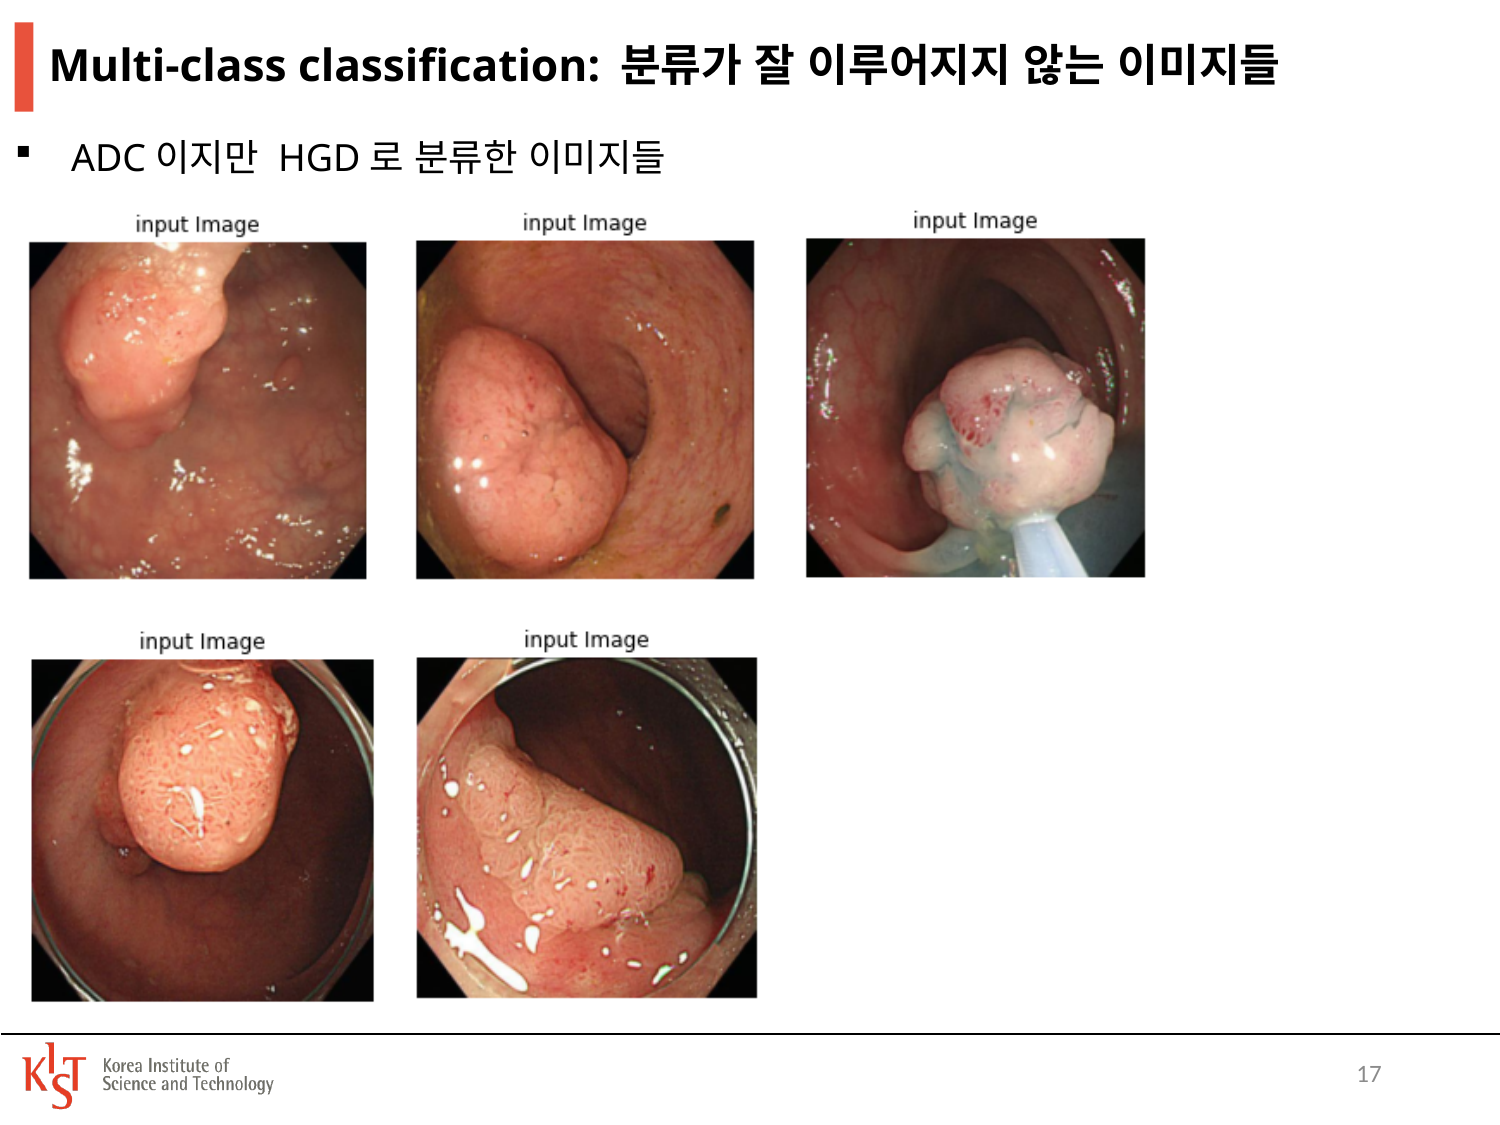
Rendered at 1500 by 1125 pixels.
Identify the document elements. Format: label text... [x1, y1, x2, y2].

picture [25, 625, 381, 1009]
picture [412, 625, 766, 1007]
picture [21, 210, 377, 588]
title Multi-class classification: 분류가 잘 이루어지지 않는 이미지들 [33, 22, 1470, 112]
picture [15, 1038, 277, 1114]
picture [798, 206, 1154, 588]
slide_number 17 [1059, 1042, 1397, 1103]
text_box ADC이지만 HGD로 분류한 이미지들 [0, 127, 752, 187]
picture [408, 210, 763, 588]
